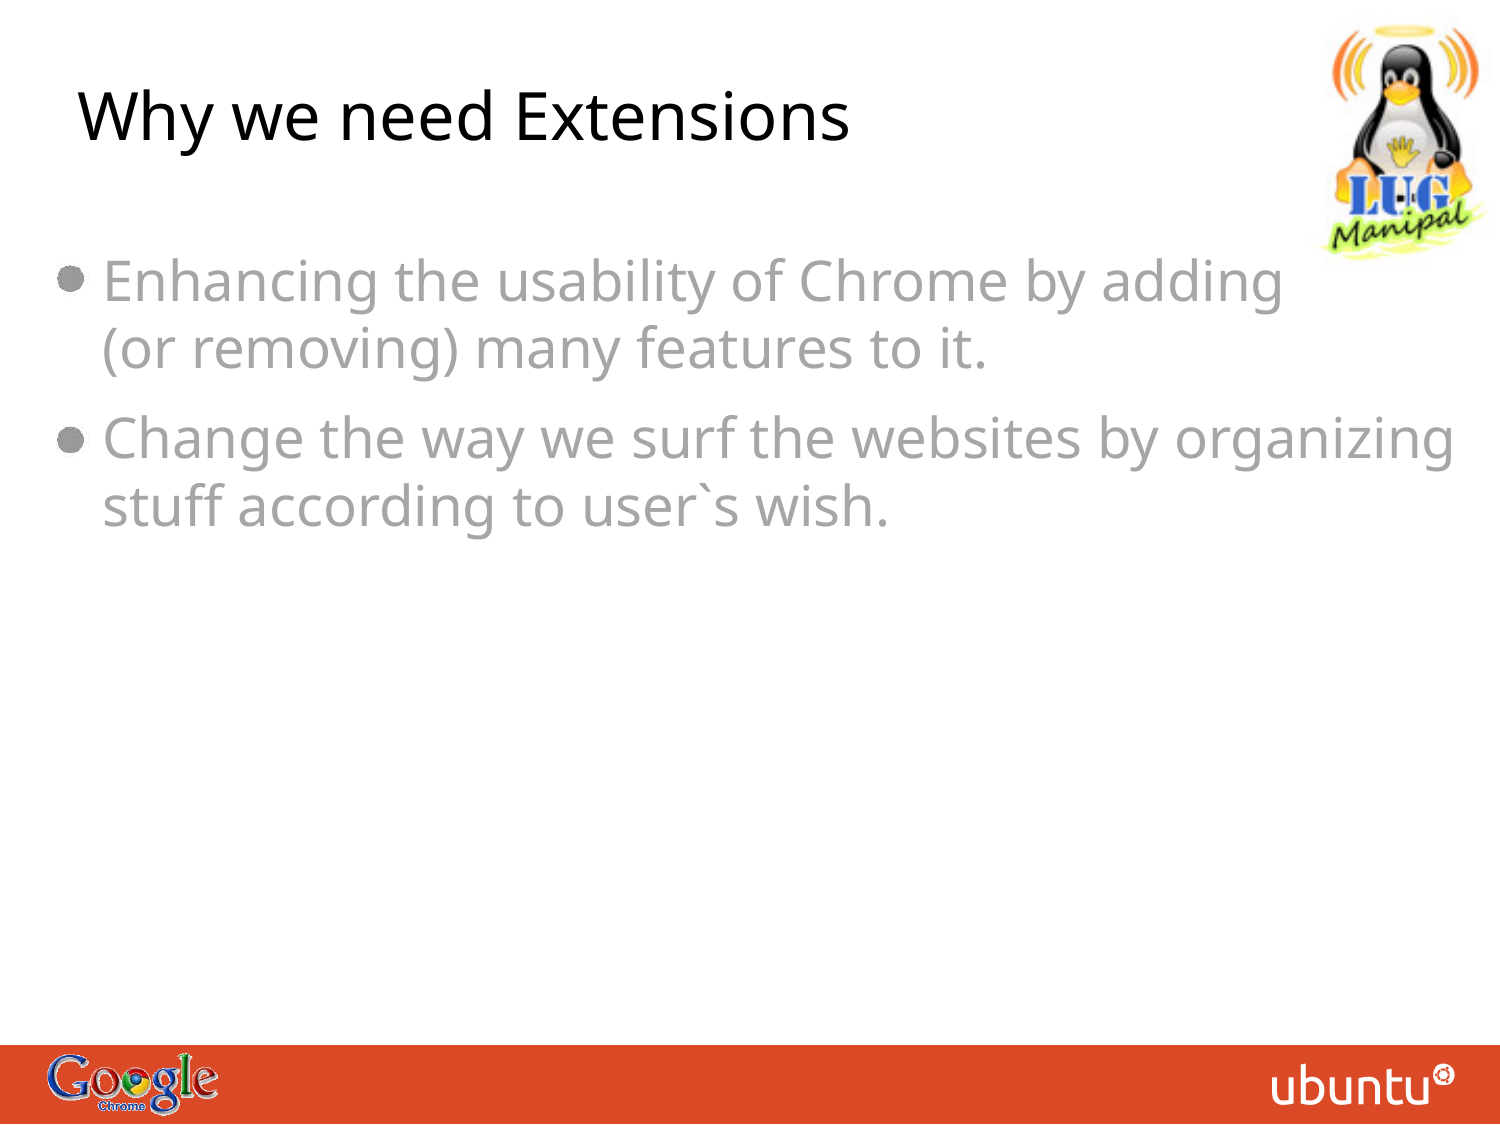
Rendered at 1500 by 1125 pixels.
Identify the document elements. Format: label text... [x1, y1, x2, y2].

picture [1310, 0, 1500, 282]
text_box Why we need Extensions [62, 66, 888, 162]
picture [49, 262, 101, 302]
picture [0, 1037, 1500, 1125]
picture [49, 423, 101, 463]
text_box Enhancing the usability of Chrome by adding (or removing) many features to it. Change the way we surf the websites by organizing stuff according to user`s wish. [87, 237, 1475, 545]
